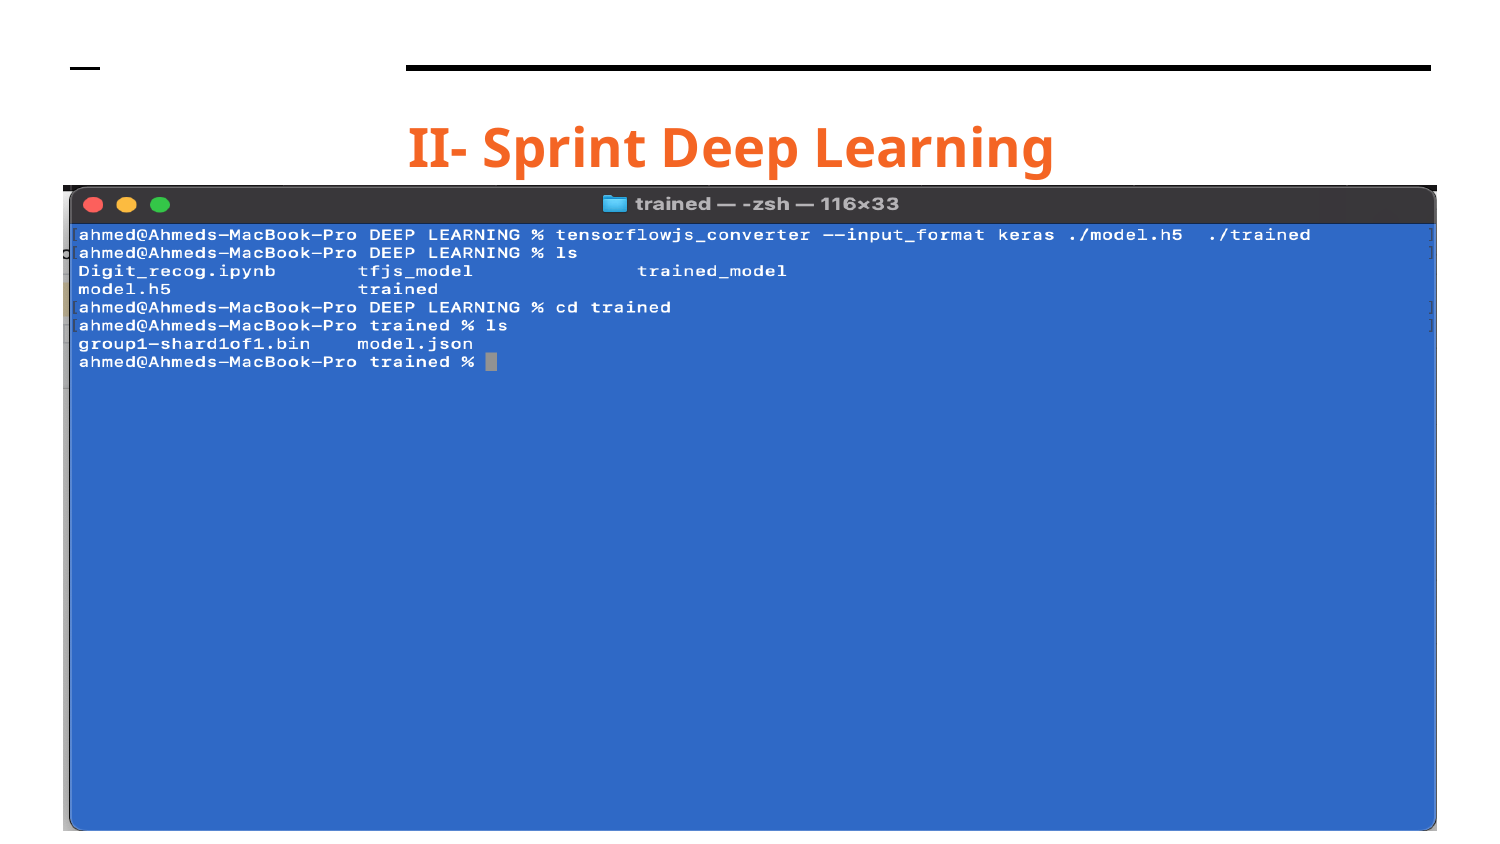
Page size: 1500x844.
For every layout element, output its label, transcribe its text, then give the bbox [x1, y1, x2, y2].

picture [63, 185, 1437, 831]
title II- Sprint Deep Learning [393, 94, 1431, 183]
